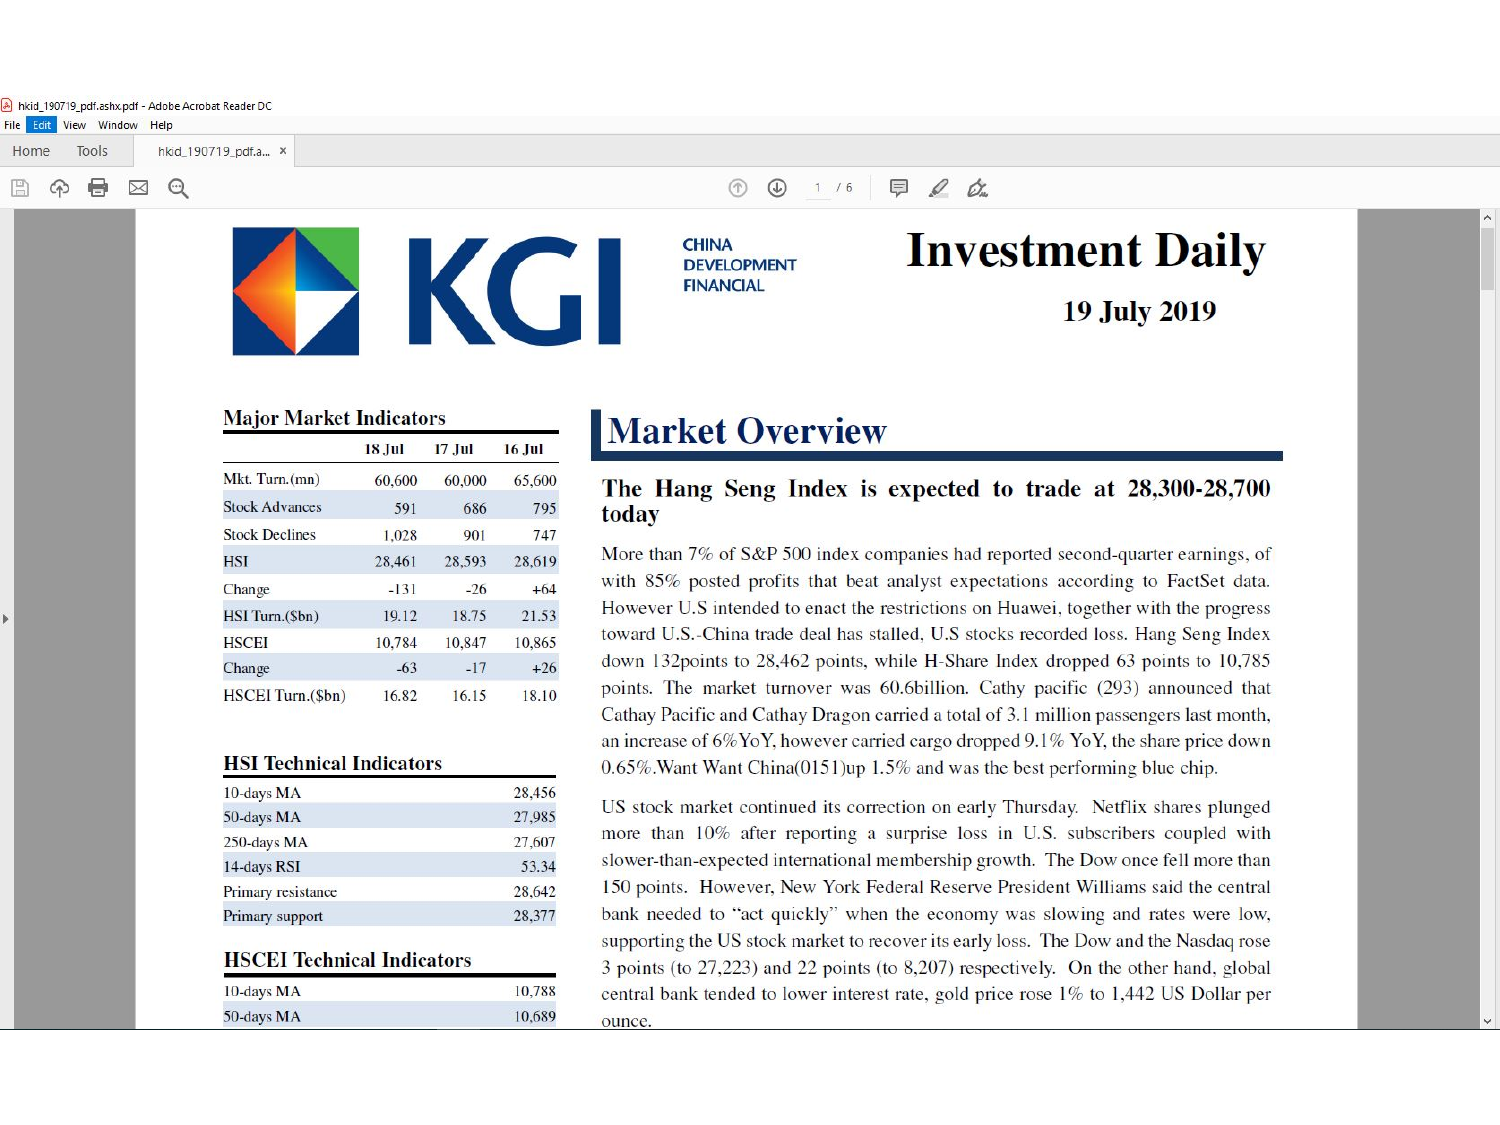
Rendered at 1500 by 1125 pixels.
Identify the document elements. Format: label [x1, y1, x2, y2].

picture [0, 95, 1500, 1030]
